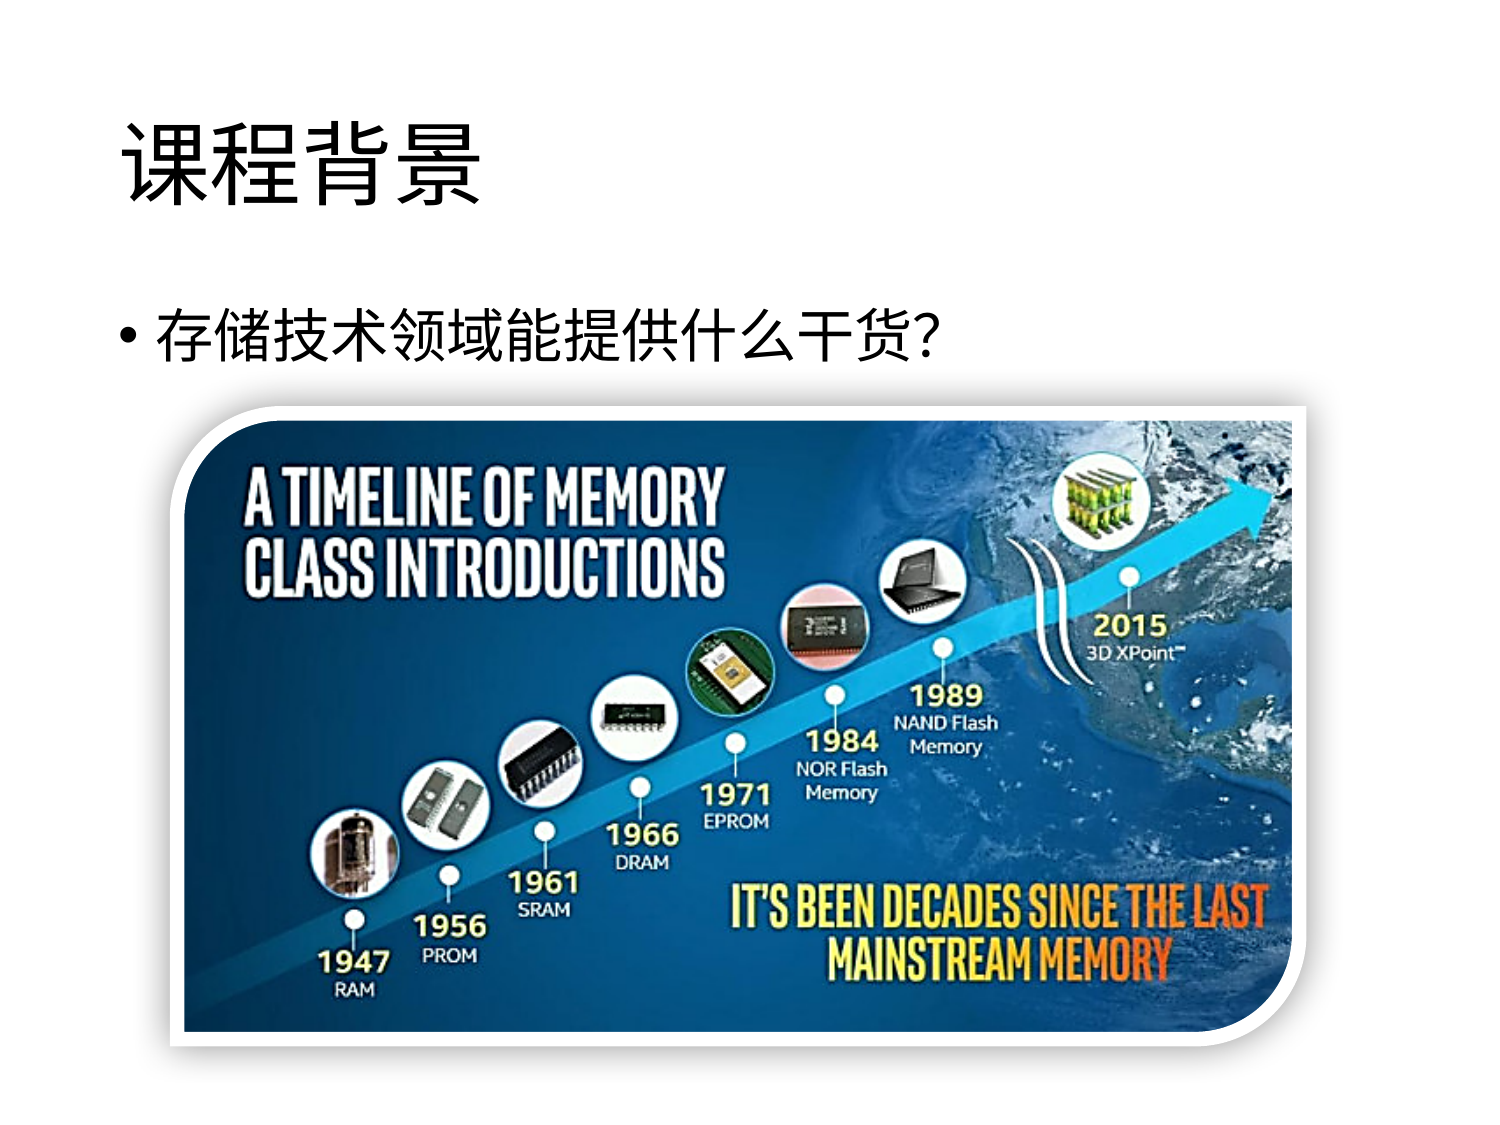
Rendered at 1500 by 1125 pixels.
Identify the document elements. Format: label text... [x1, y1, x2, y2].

list 存储技术领域能提供什么干货？ [103, 299, 1397, 1014]
picture [177, 413, 1300, 1040]
title 课程背景 [103, 59, 1397, 278]
